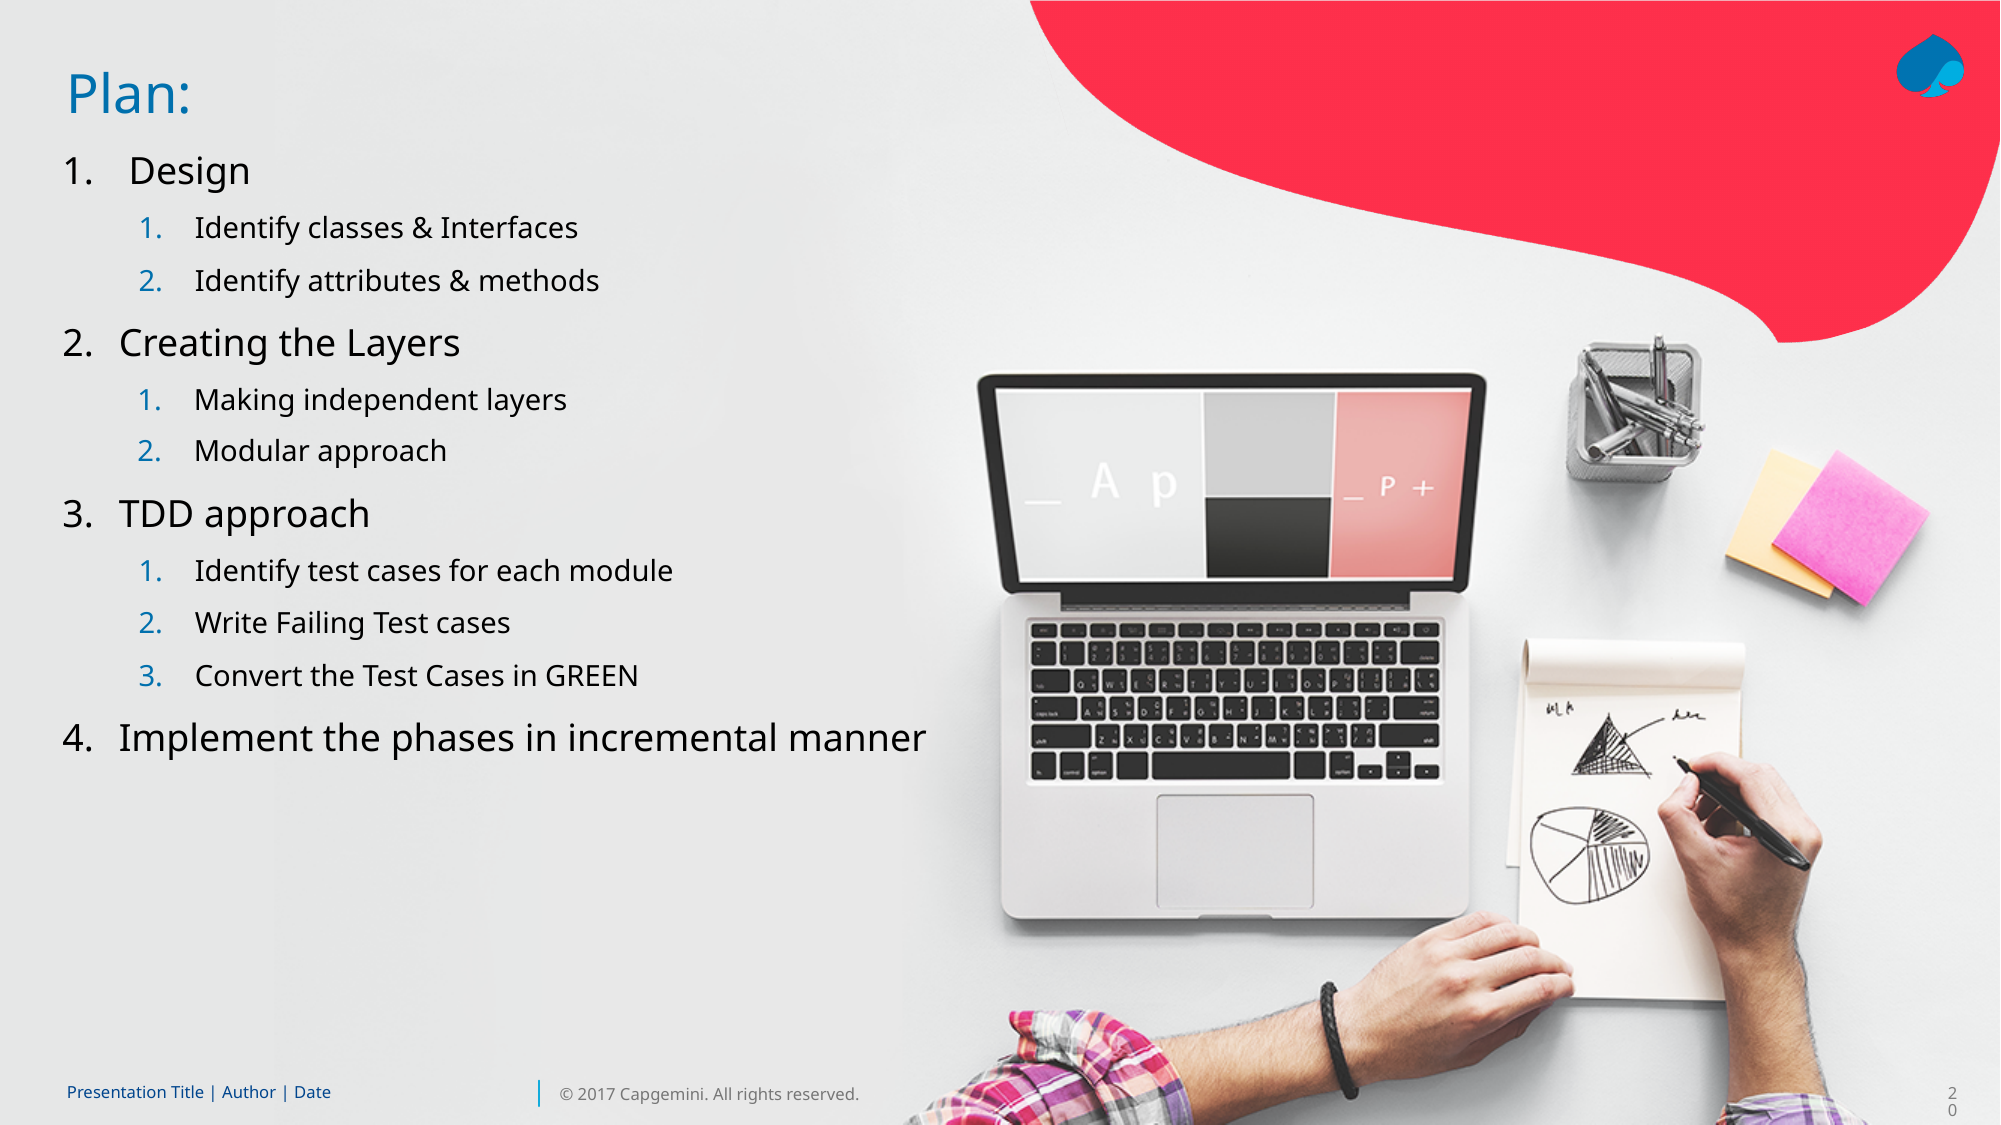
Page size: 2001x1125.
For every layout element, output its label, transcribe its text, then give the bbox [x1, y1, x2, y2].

title Plan: [66, 66, 1213, 208]
list Design Identify classes & Interfaces Identify attributes & methods Creating the Layers Making independent layers Modular approach TDD approach Identify test cases for each module Write Failing Test cases Convert the Test Cases in GREEN Implement the phases in incremental manner [62, 137, 980, 960]
picture [0, 0, 2001, 1125]
